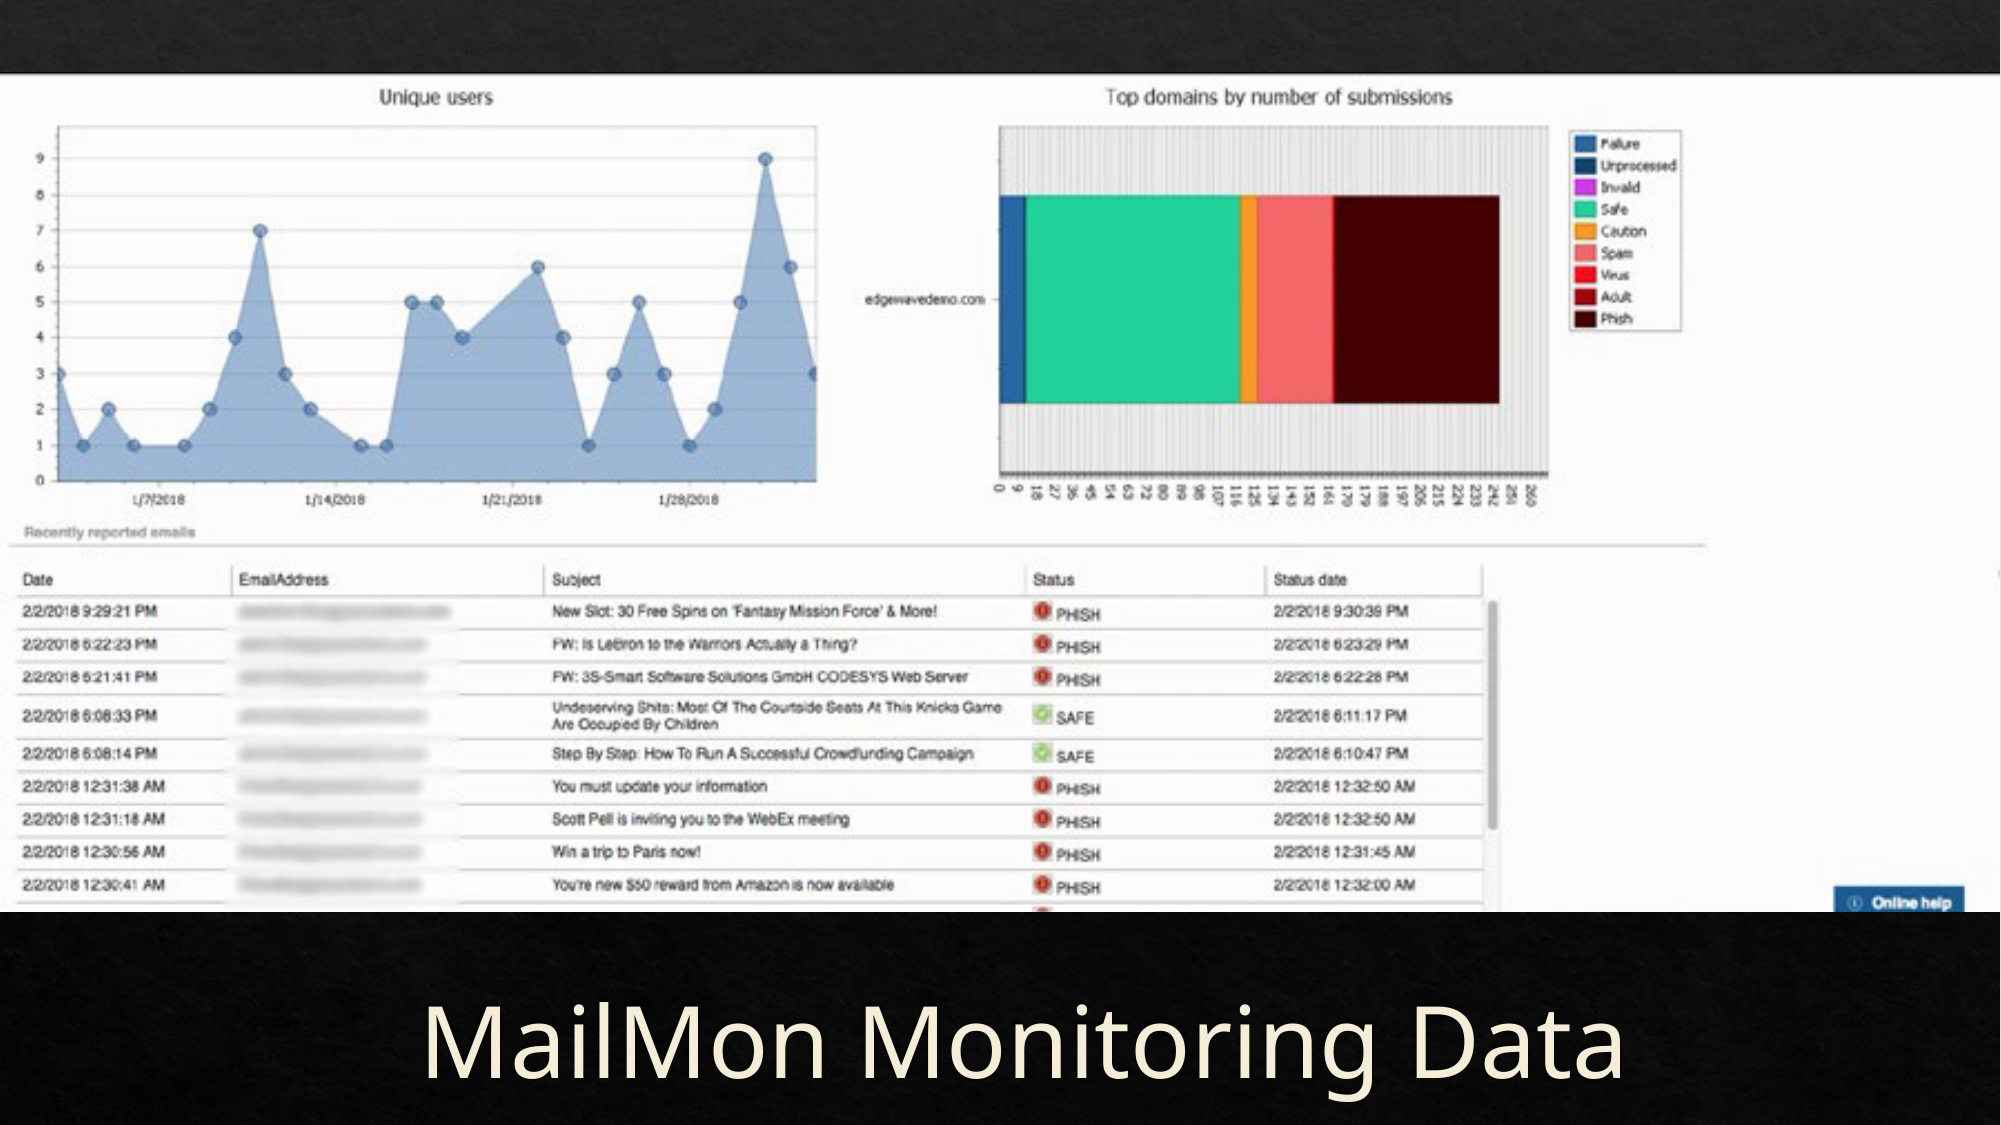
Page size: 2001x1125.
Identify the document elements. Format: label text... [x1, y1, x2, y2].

text_box [0, 925, 2000, 1125]
text_box [0, 0, 2000, 72]
title MailMon Monitoring Data [250, 929, 1799, 1108]
picture [0, 72, 2000, 912]
